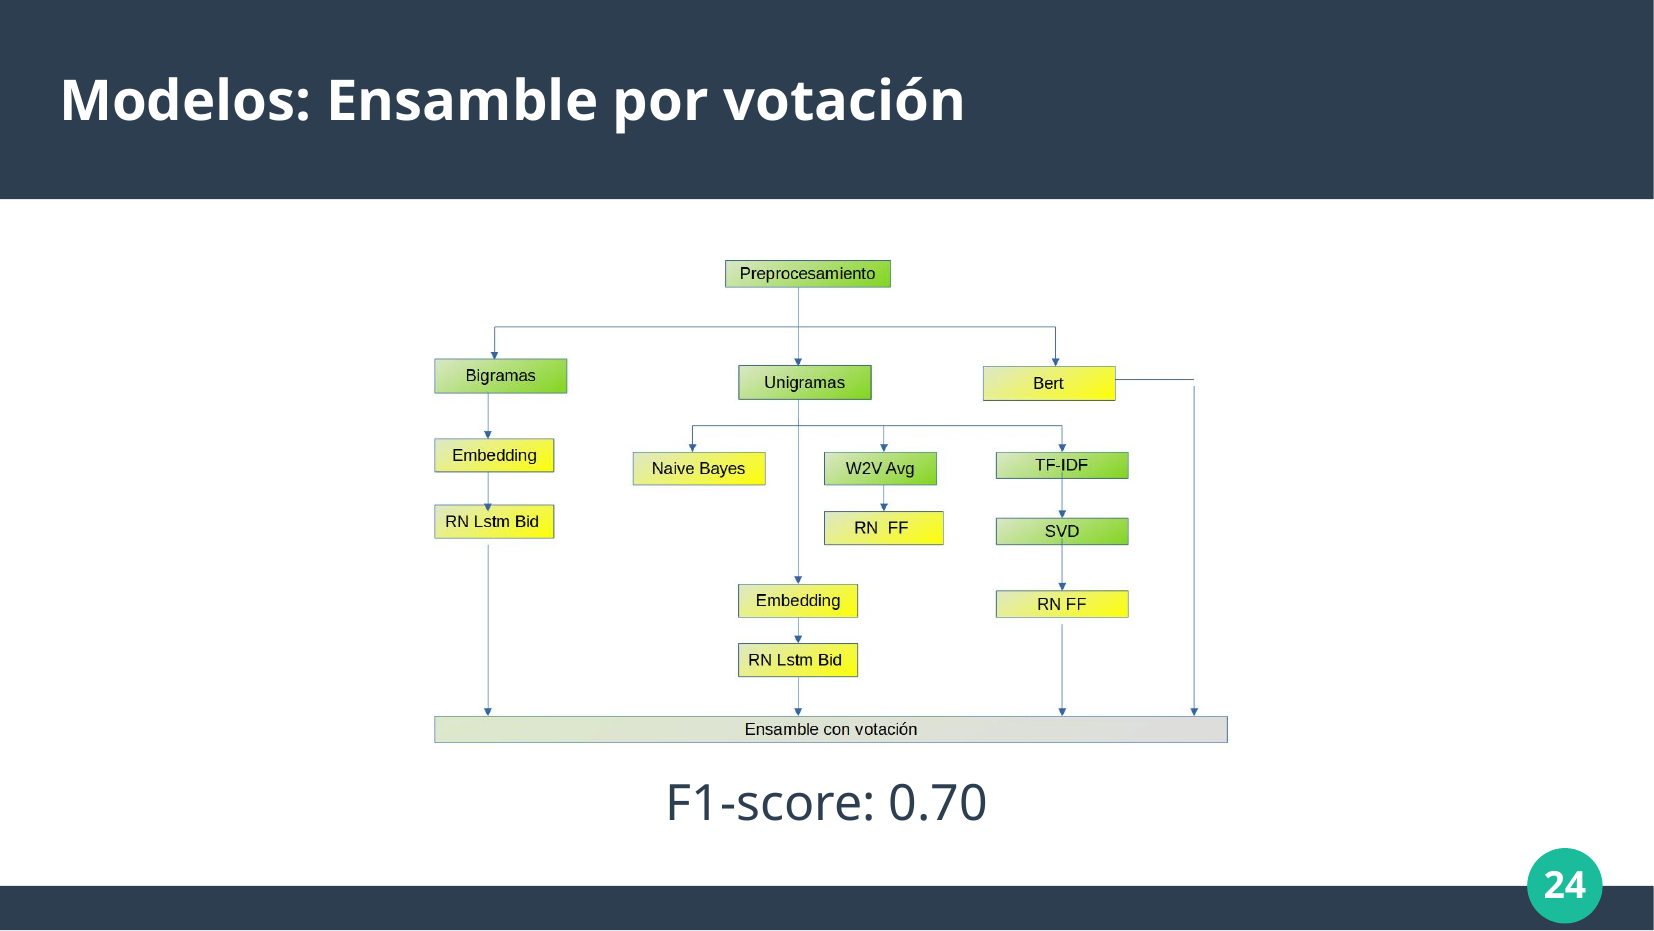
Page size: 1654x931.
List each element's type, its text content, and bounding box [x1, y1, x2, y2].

title Modelos: Ensamble por votación [59, 36, 1595, 156]
list F1-score: 0.70 [59, 209, 1595, 866]
picture [420, 211, 1233, 762]
